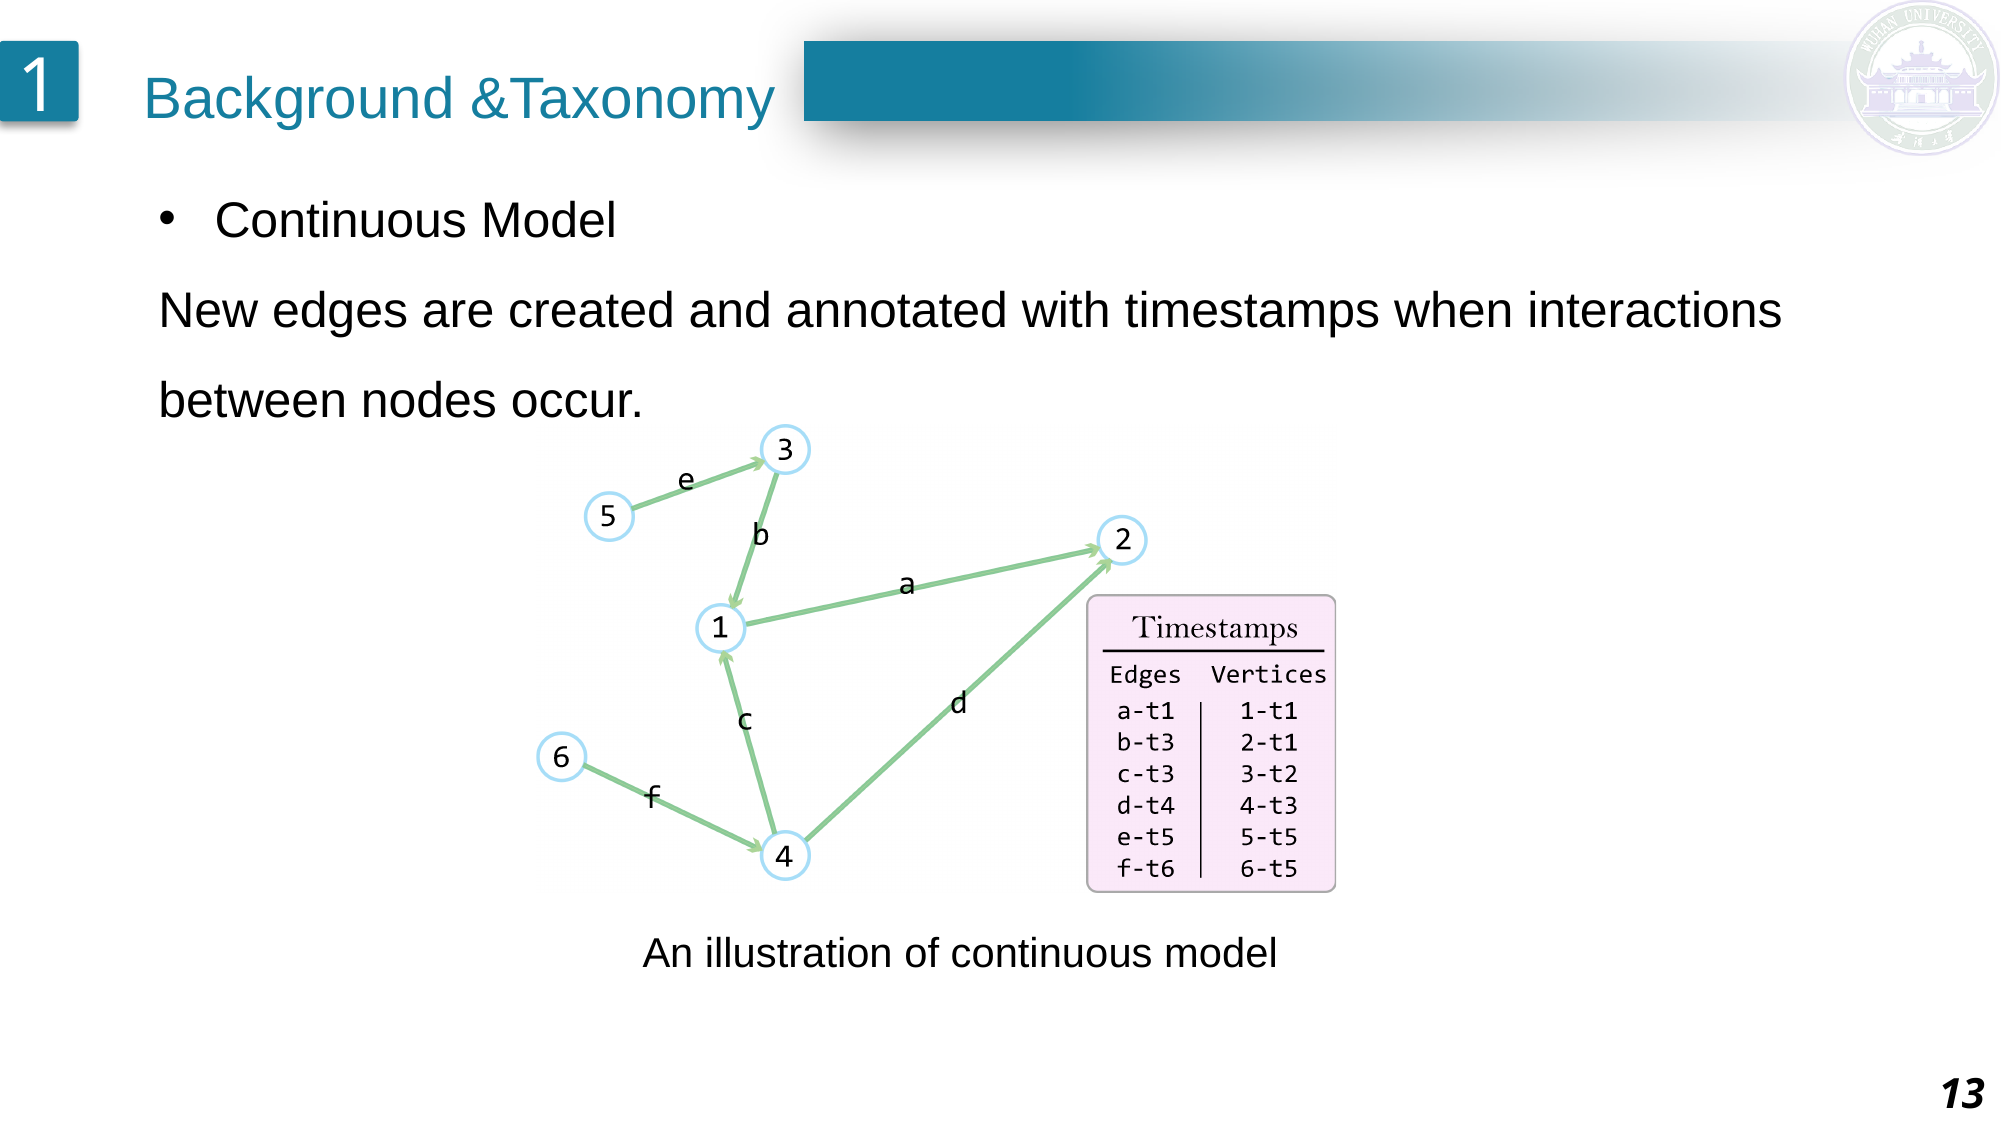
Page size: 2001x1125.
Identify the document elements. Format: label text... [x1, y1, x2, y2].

picture [536, 424, 1337, 893]
text_box Continuous Model New edges are created and annotated with timestamps when interactions between nodes occur. [143, 149, 1872, 435]
text_box An illustration of continuous model [627, 893, 1317, 984]
